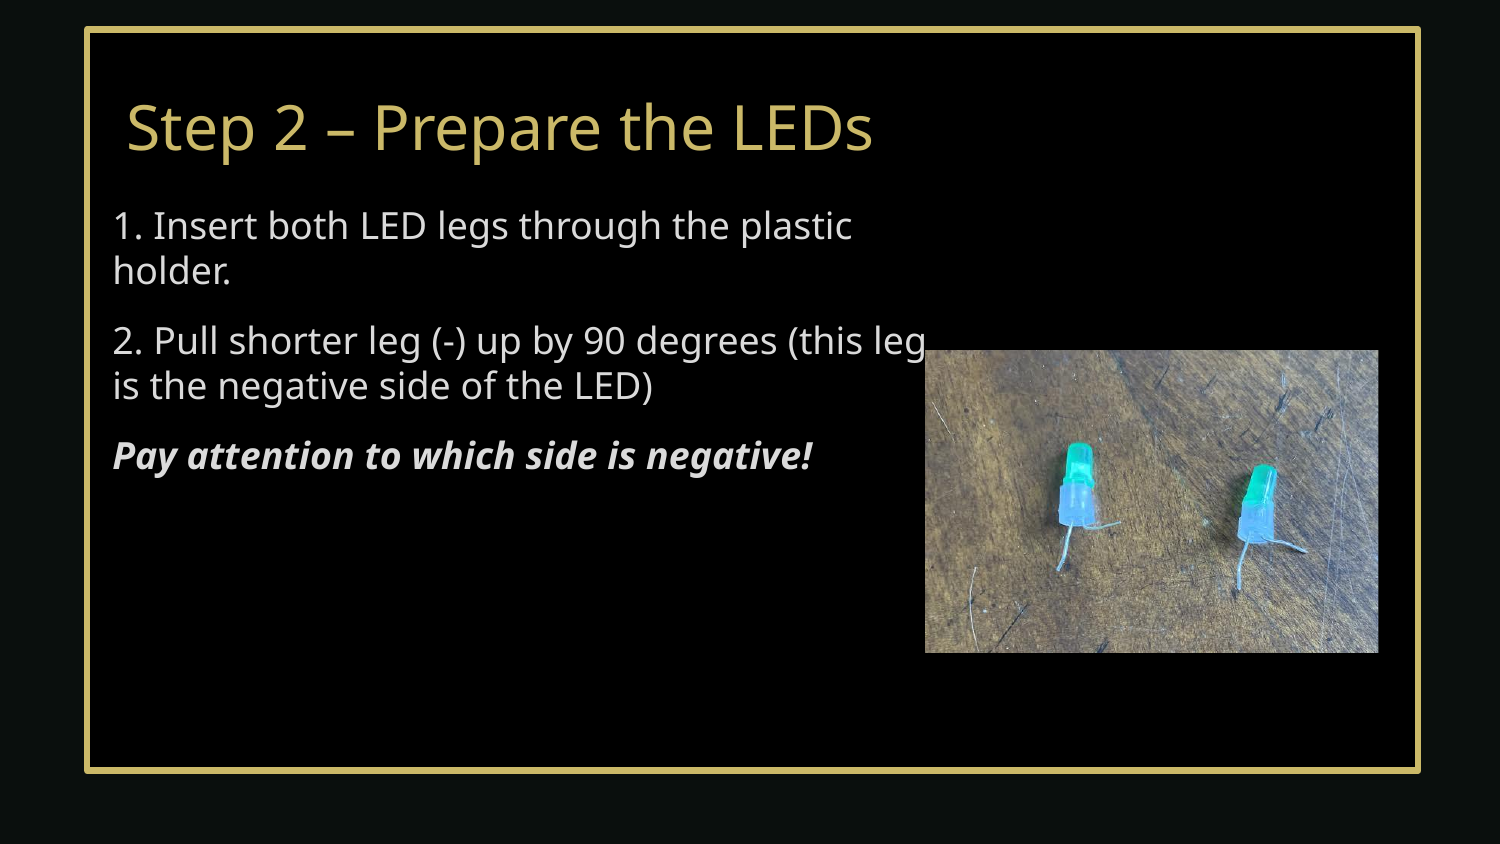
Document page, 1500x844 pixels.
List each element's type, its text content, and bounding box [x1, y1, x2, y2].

text_box 1. Insert both LED legs through the plastic holder. 2. Pull shorter leg (-) up by 90 degrees (this leg is the negative side of the LED) Pay attention to which side is negative! [97, 117, 959, 678]
text_box [86, 29, 1419, 771]
title Step 2 – Prepare the LEDs [111, 72, 1500, 167]
picture [924, 350, 1379, 654]
